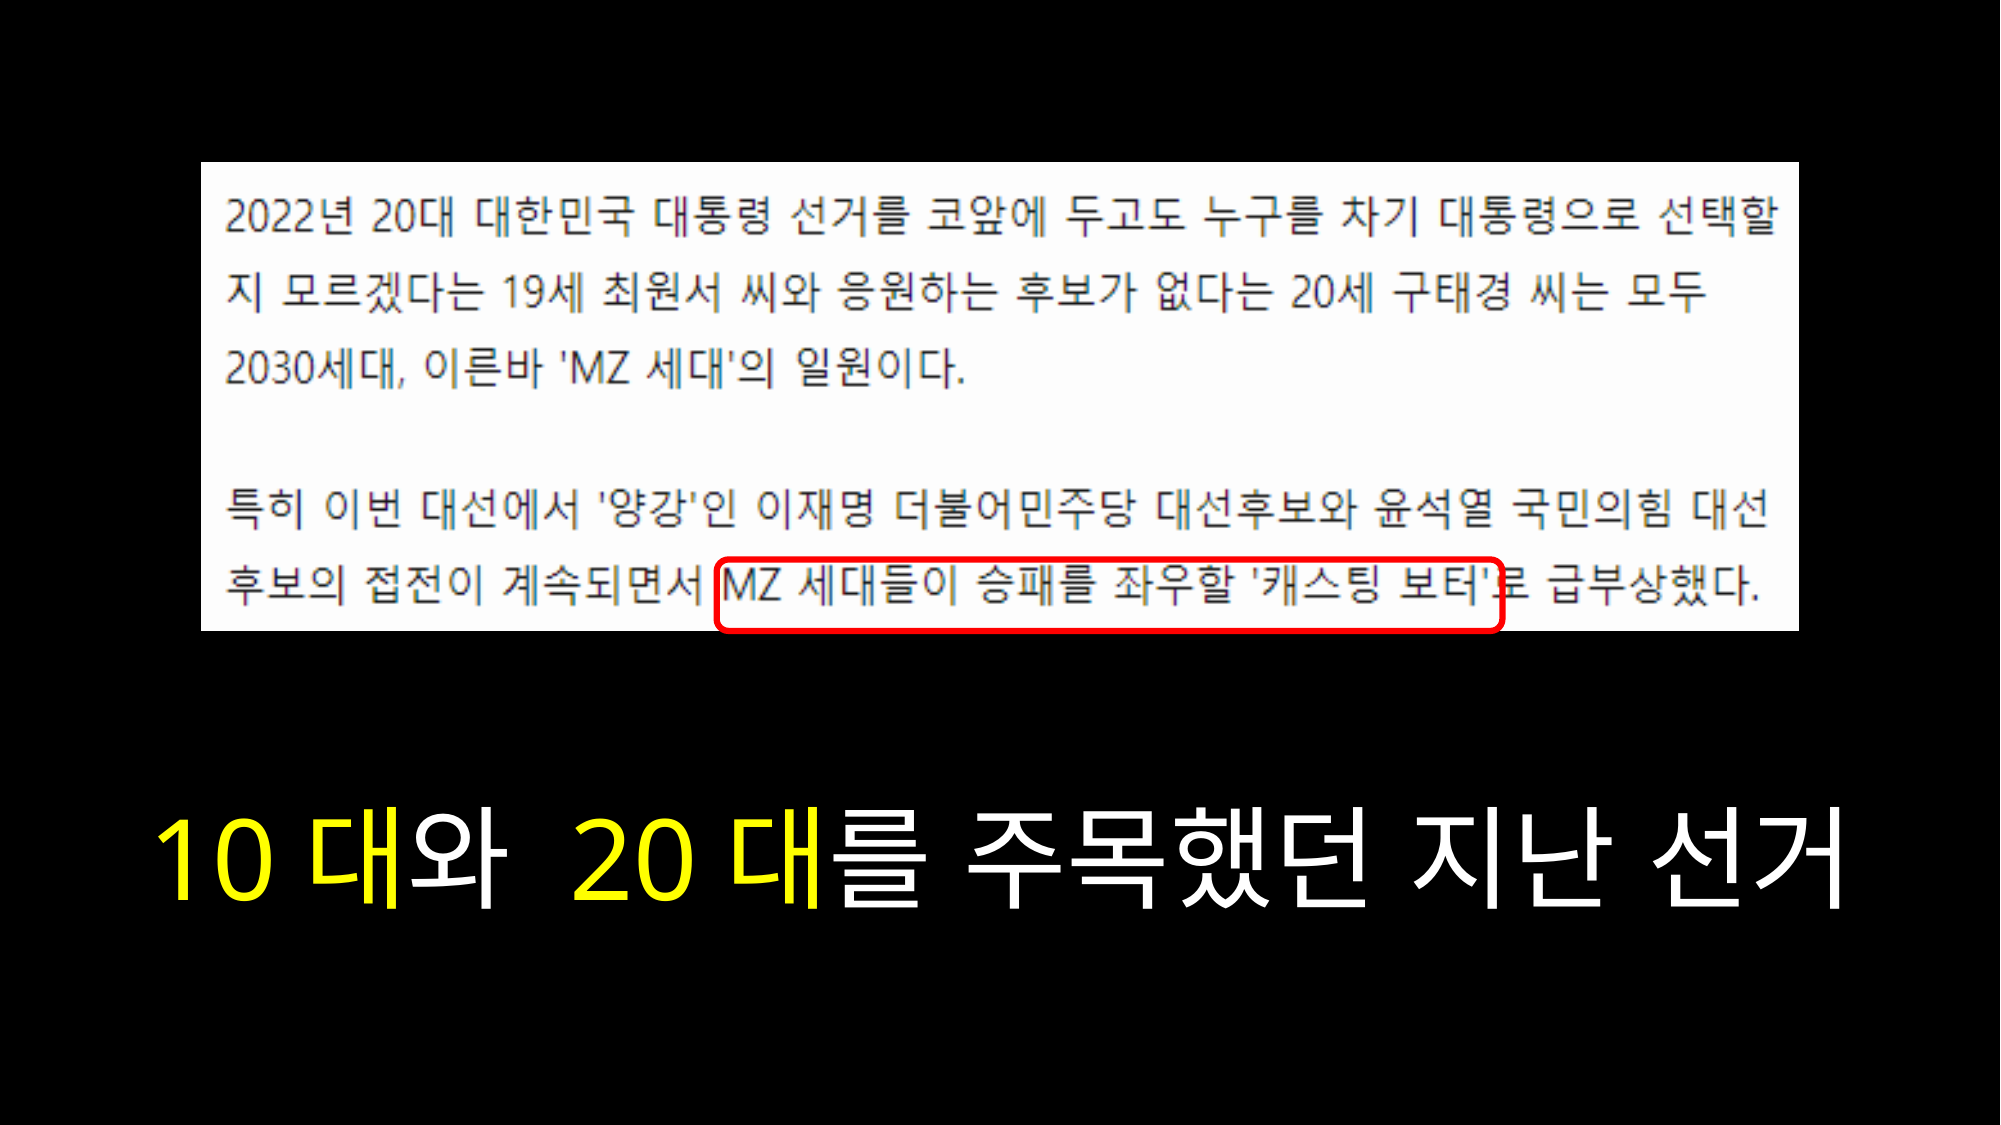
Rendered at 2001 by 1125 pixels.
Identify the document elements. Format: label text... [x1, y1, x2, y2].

text_box 10대와 20대를 주목했던 지난 선거 [133, 780, 1870, 931]
picture [201, 162, 1799, 631]
